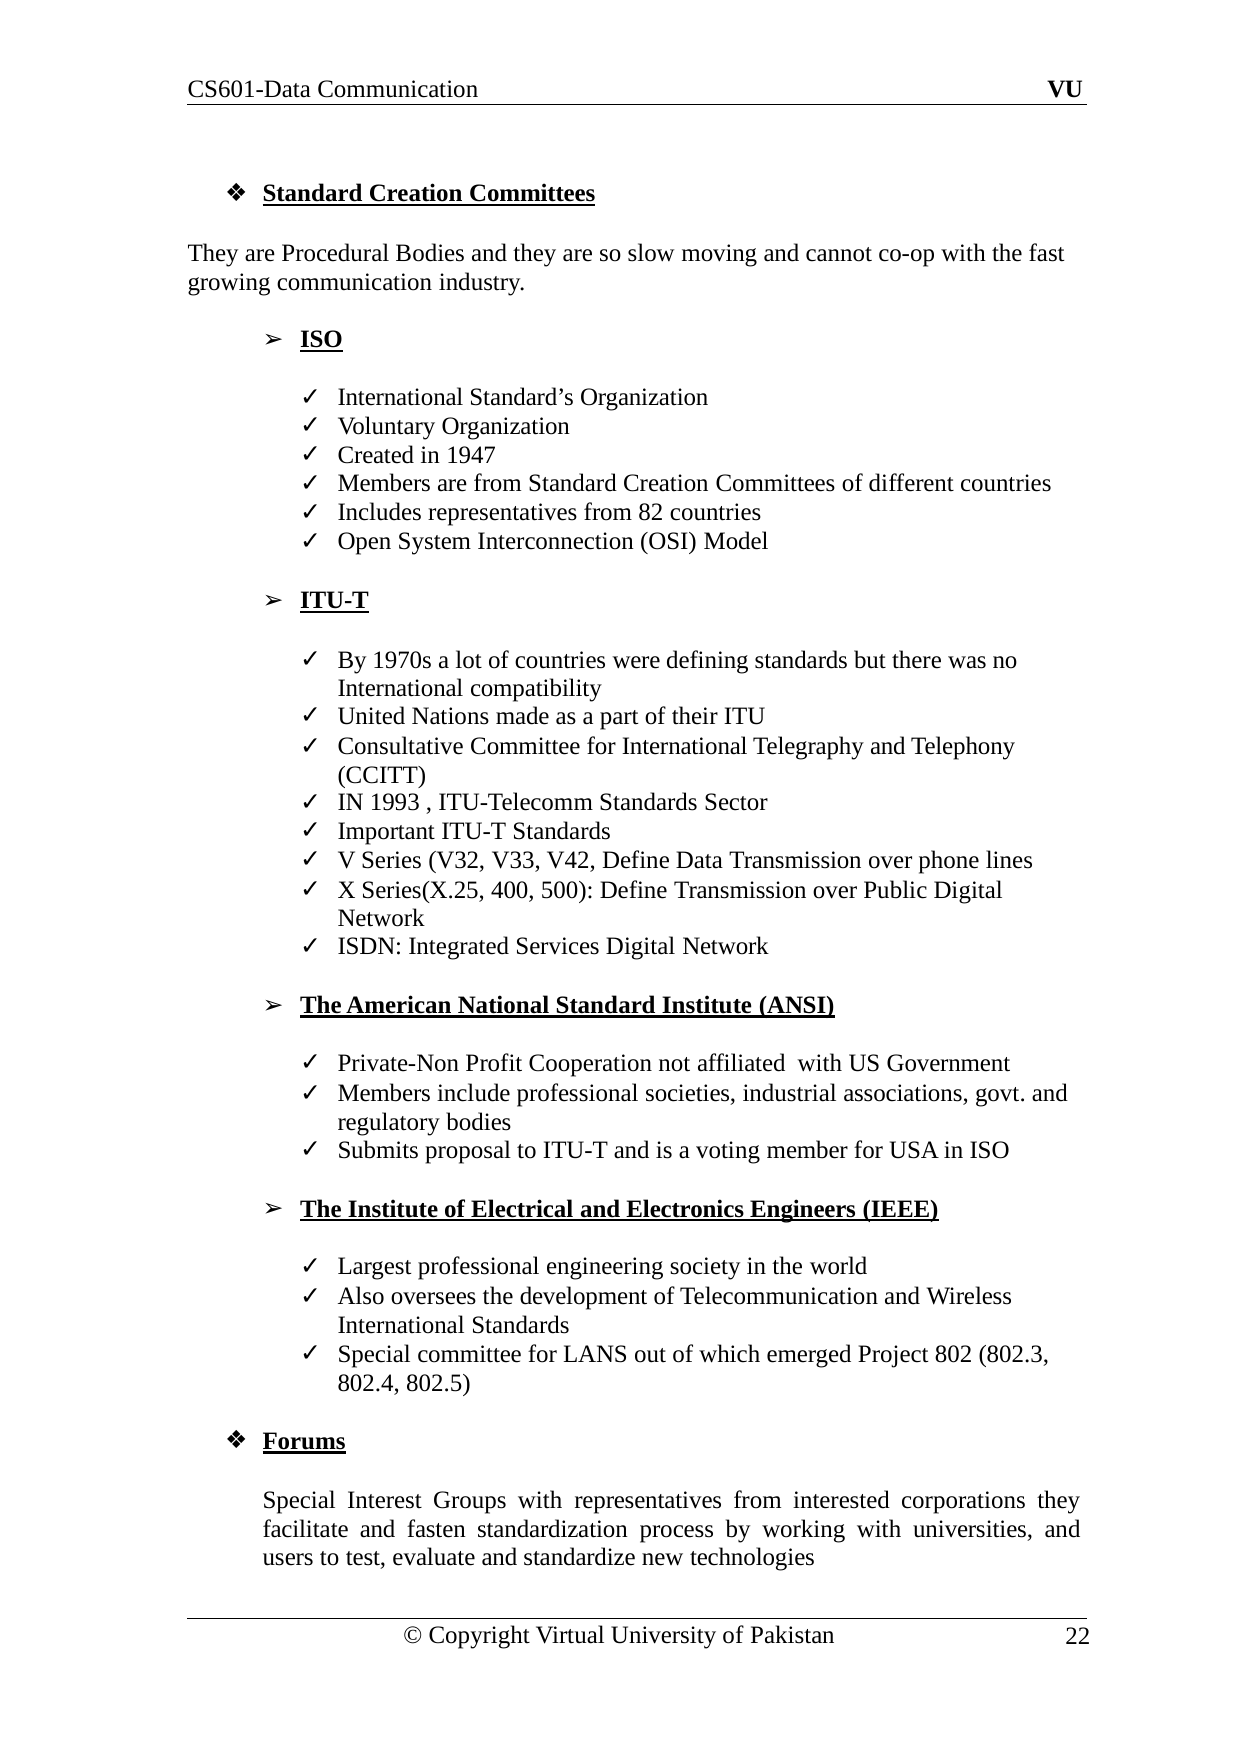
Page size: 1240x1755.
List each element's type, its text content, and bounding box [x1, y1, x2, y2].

text_box CS601-Data Communication [185, 72, 481, 103]
text_box VU [1045, 72, 1086, 103]
text_box Standard Creation Committees They are Procedural Bodies and they are so slow moving and cannot co-op with the fast growing communication industry. ISO International Standard’s Organization Voluntary Organization Created in 1947 Members are from Standard Creation Committees of different countries Includes representatives from 82 countries Open System Interconnection (OSI) Model ITU-T By 1970s a lot of countries were defining standards but there was no International compatibility United Nations made as a part of their ITU Consultative Committee for International Telegraphy and Telephony (CCITT) IN 1993 , ITU-Telecomm Standards Sector Important ITU-T Standards V Series (V32, V33, V42, Define Data Transmission over phone lines X Series(X.25, 400, 500): Define Transmission over Public Digital Network ISDN: Integrated Services Digital Network The American National Standard Institute (ANSI) Private-Non Profit Cooperation not affiliated with US Government Members include professional societies, industrial associations, govt. and regulatory bodies Submits proposal to ITU-T and is a voting member for USA in ISO The Institute of Electrical and Electronics Engineers (IEEE) Largest professional engineering society in the world Also oversees the development of Telecommunication and Wireless International Standards Special committee for LANS out of which emerged Project 802 (802.3, 802.4, 802.5) Forums Special Interest Groups with representatives from interested corporations they facilitate and fasten standardization process by working with universities, and users to test, evaluate and standardize new technologies [185, 176, 1093, 1571]
footer © Copyright Virtual University of Pakistan [401, 1621, 840, 1755]
slide_number 22 [1048, 1621, 1095, 1755]
